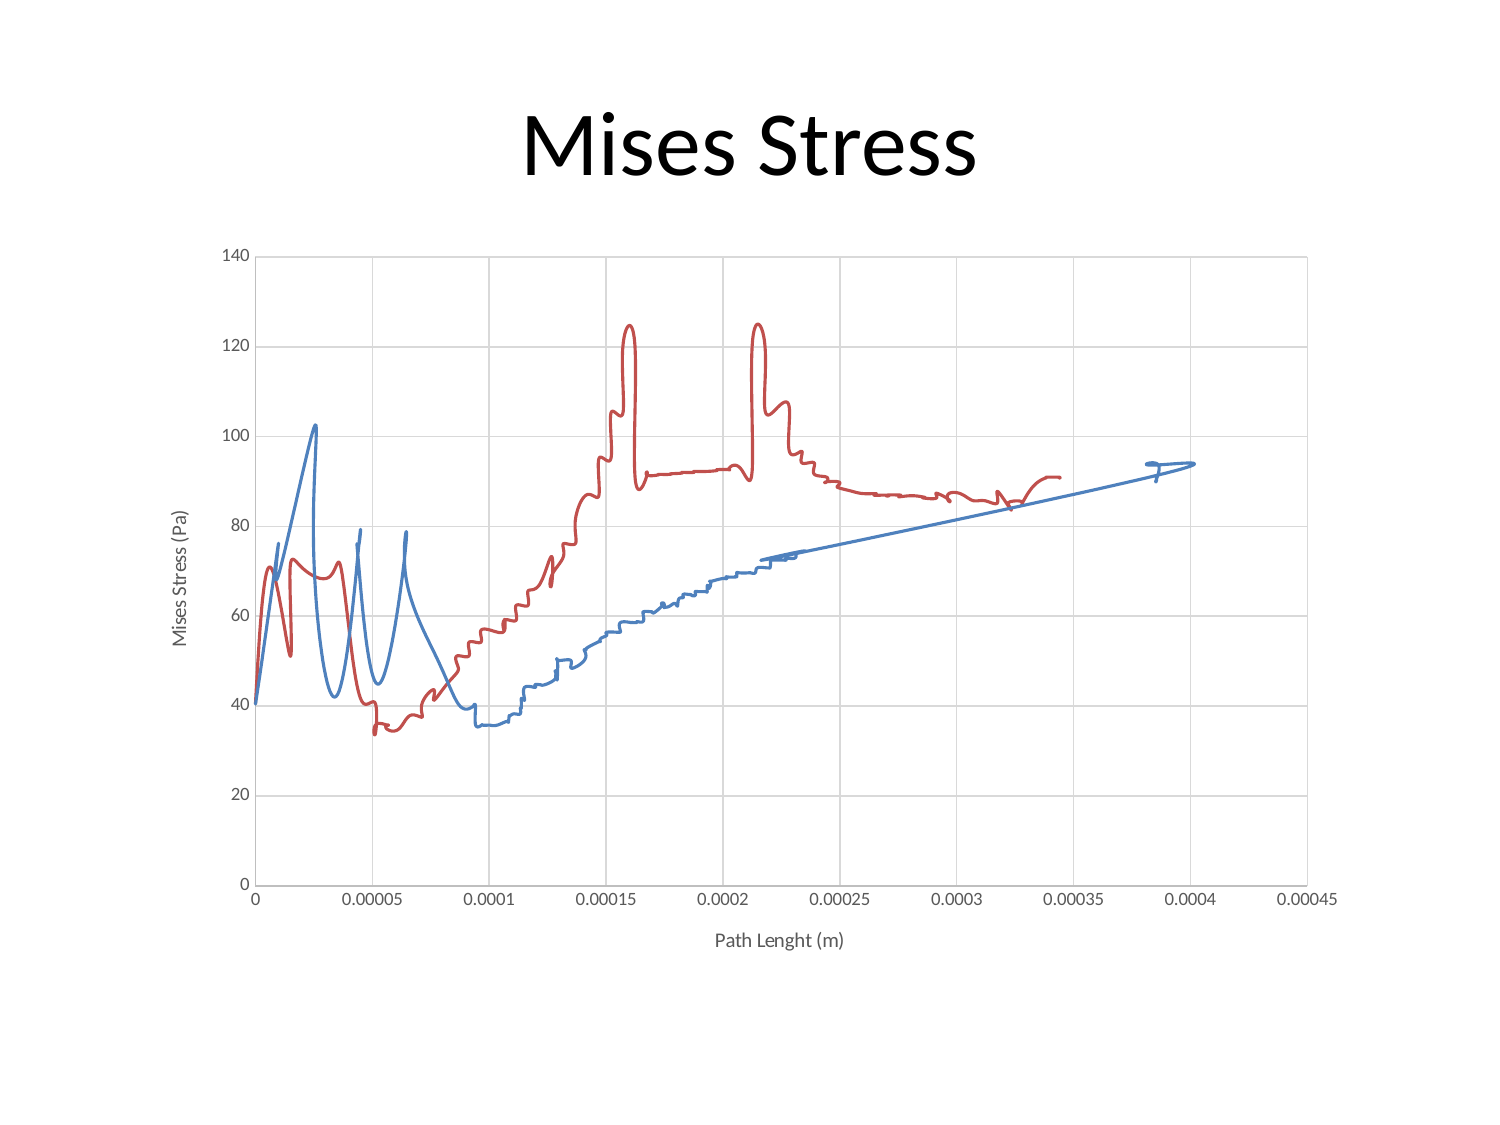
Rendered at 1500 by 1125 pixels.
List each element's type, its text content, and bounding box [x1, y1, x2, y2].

chart [137, 232, 1363, 984]
title Mises Stress [75, 45, 1425, 233]
